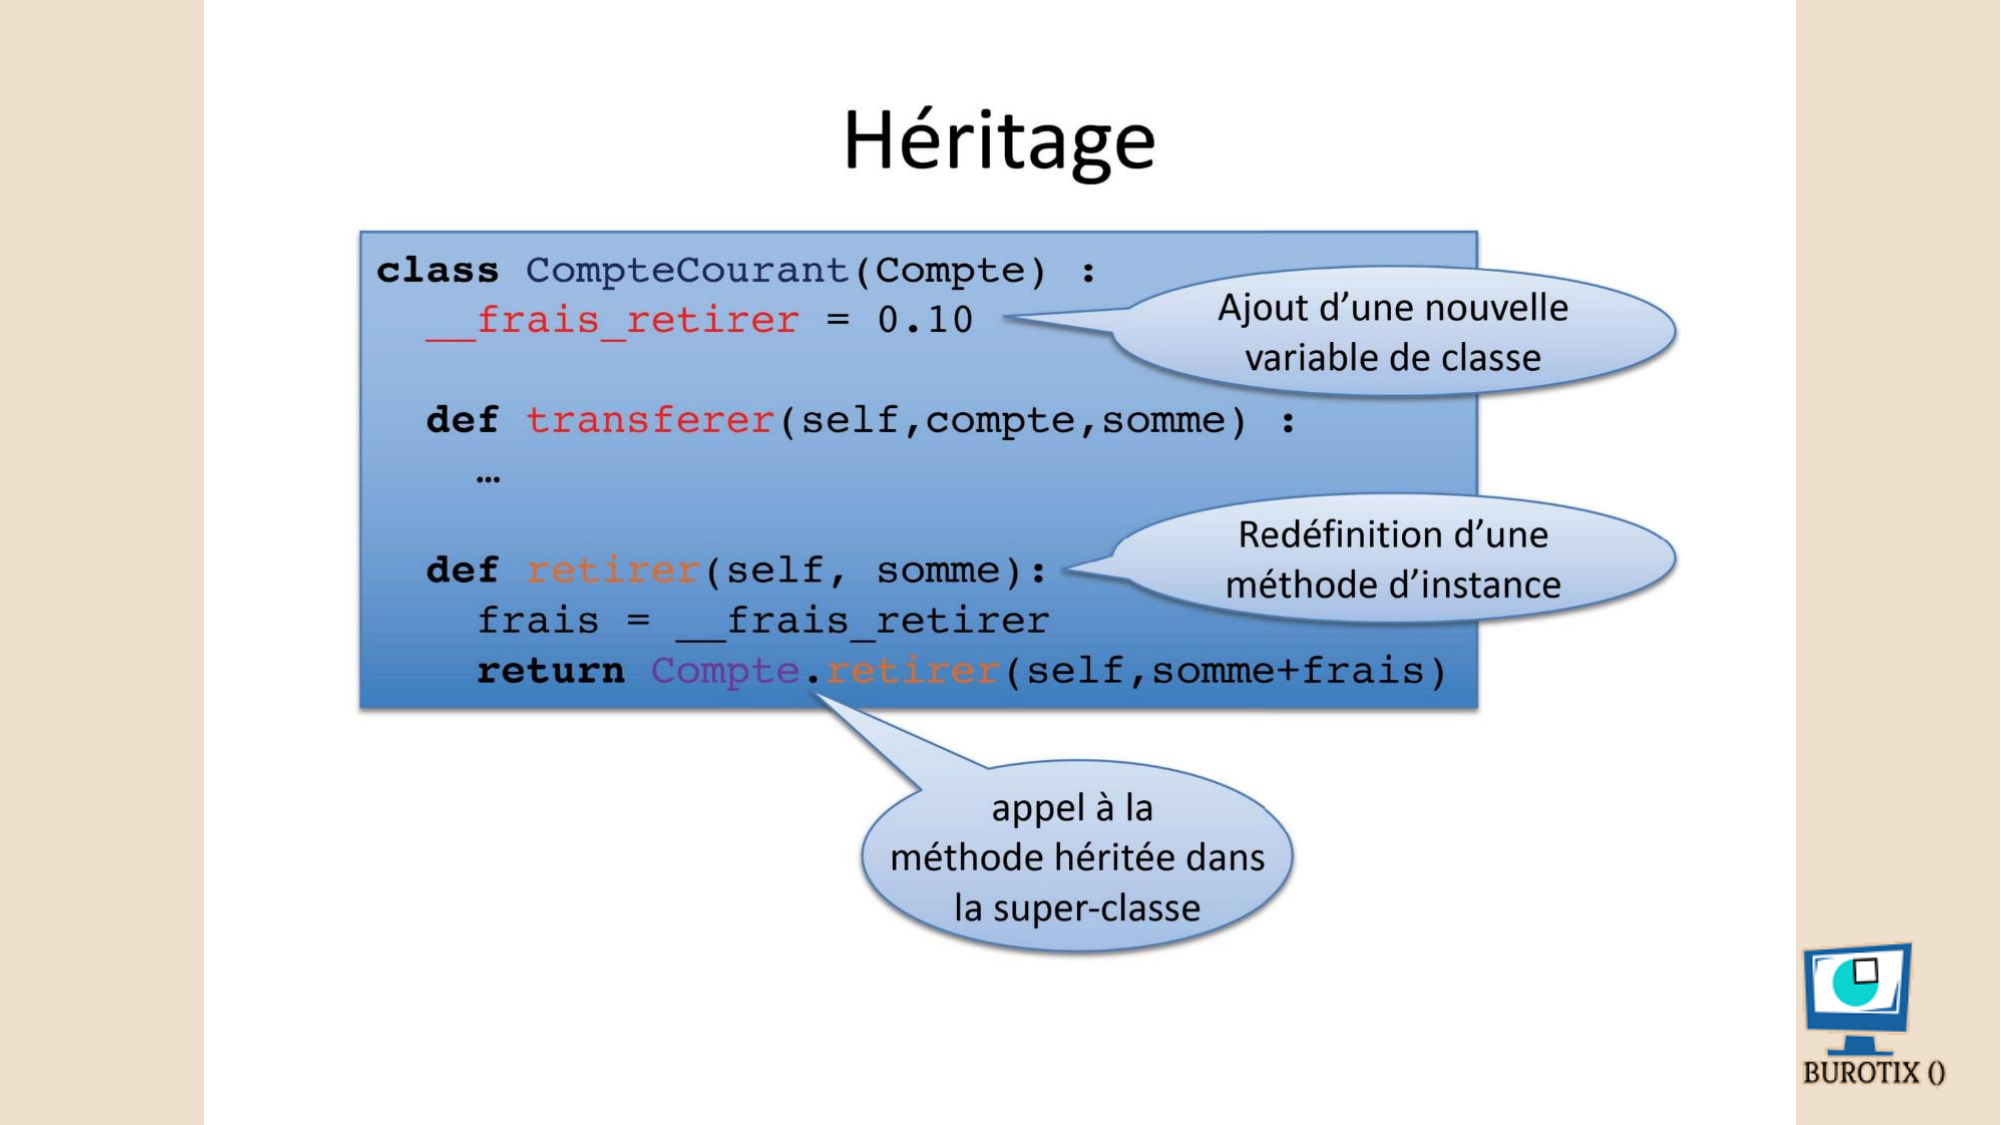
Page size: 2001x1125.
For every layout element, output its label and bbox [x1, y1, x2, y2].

picture [204, 0, 1949, 1125]
